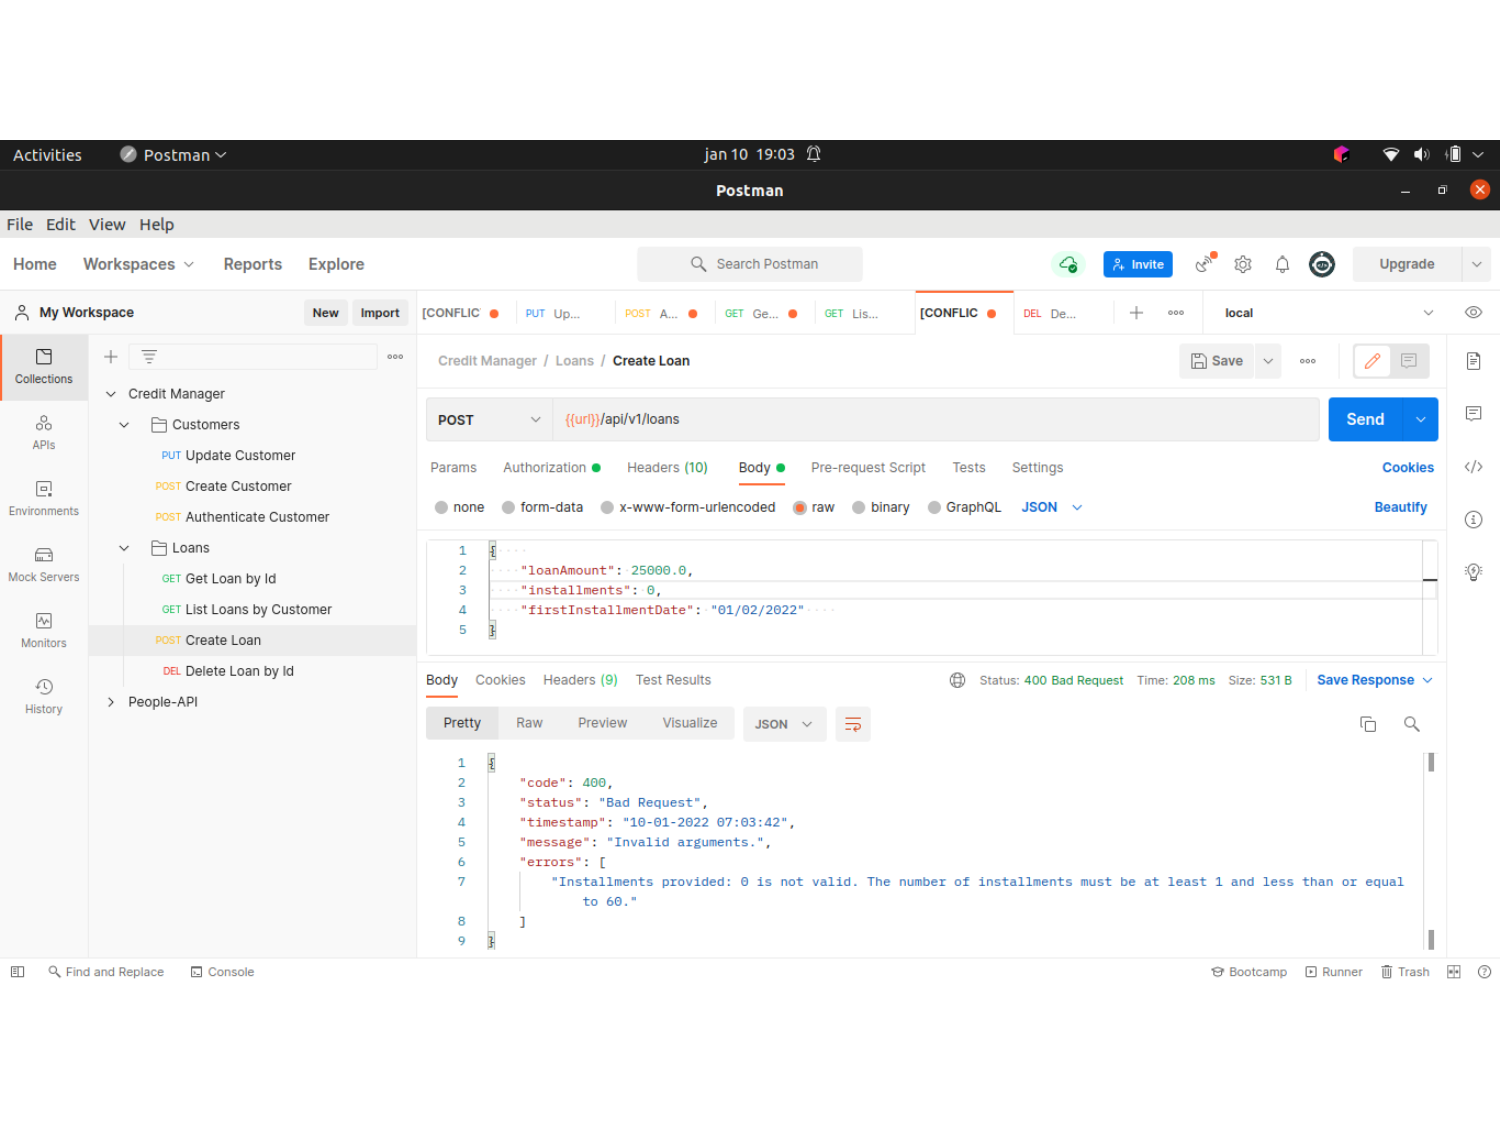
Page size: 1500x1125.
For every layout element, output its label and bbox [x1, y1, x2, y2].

picture [0, 140, 1500, 985]
